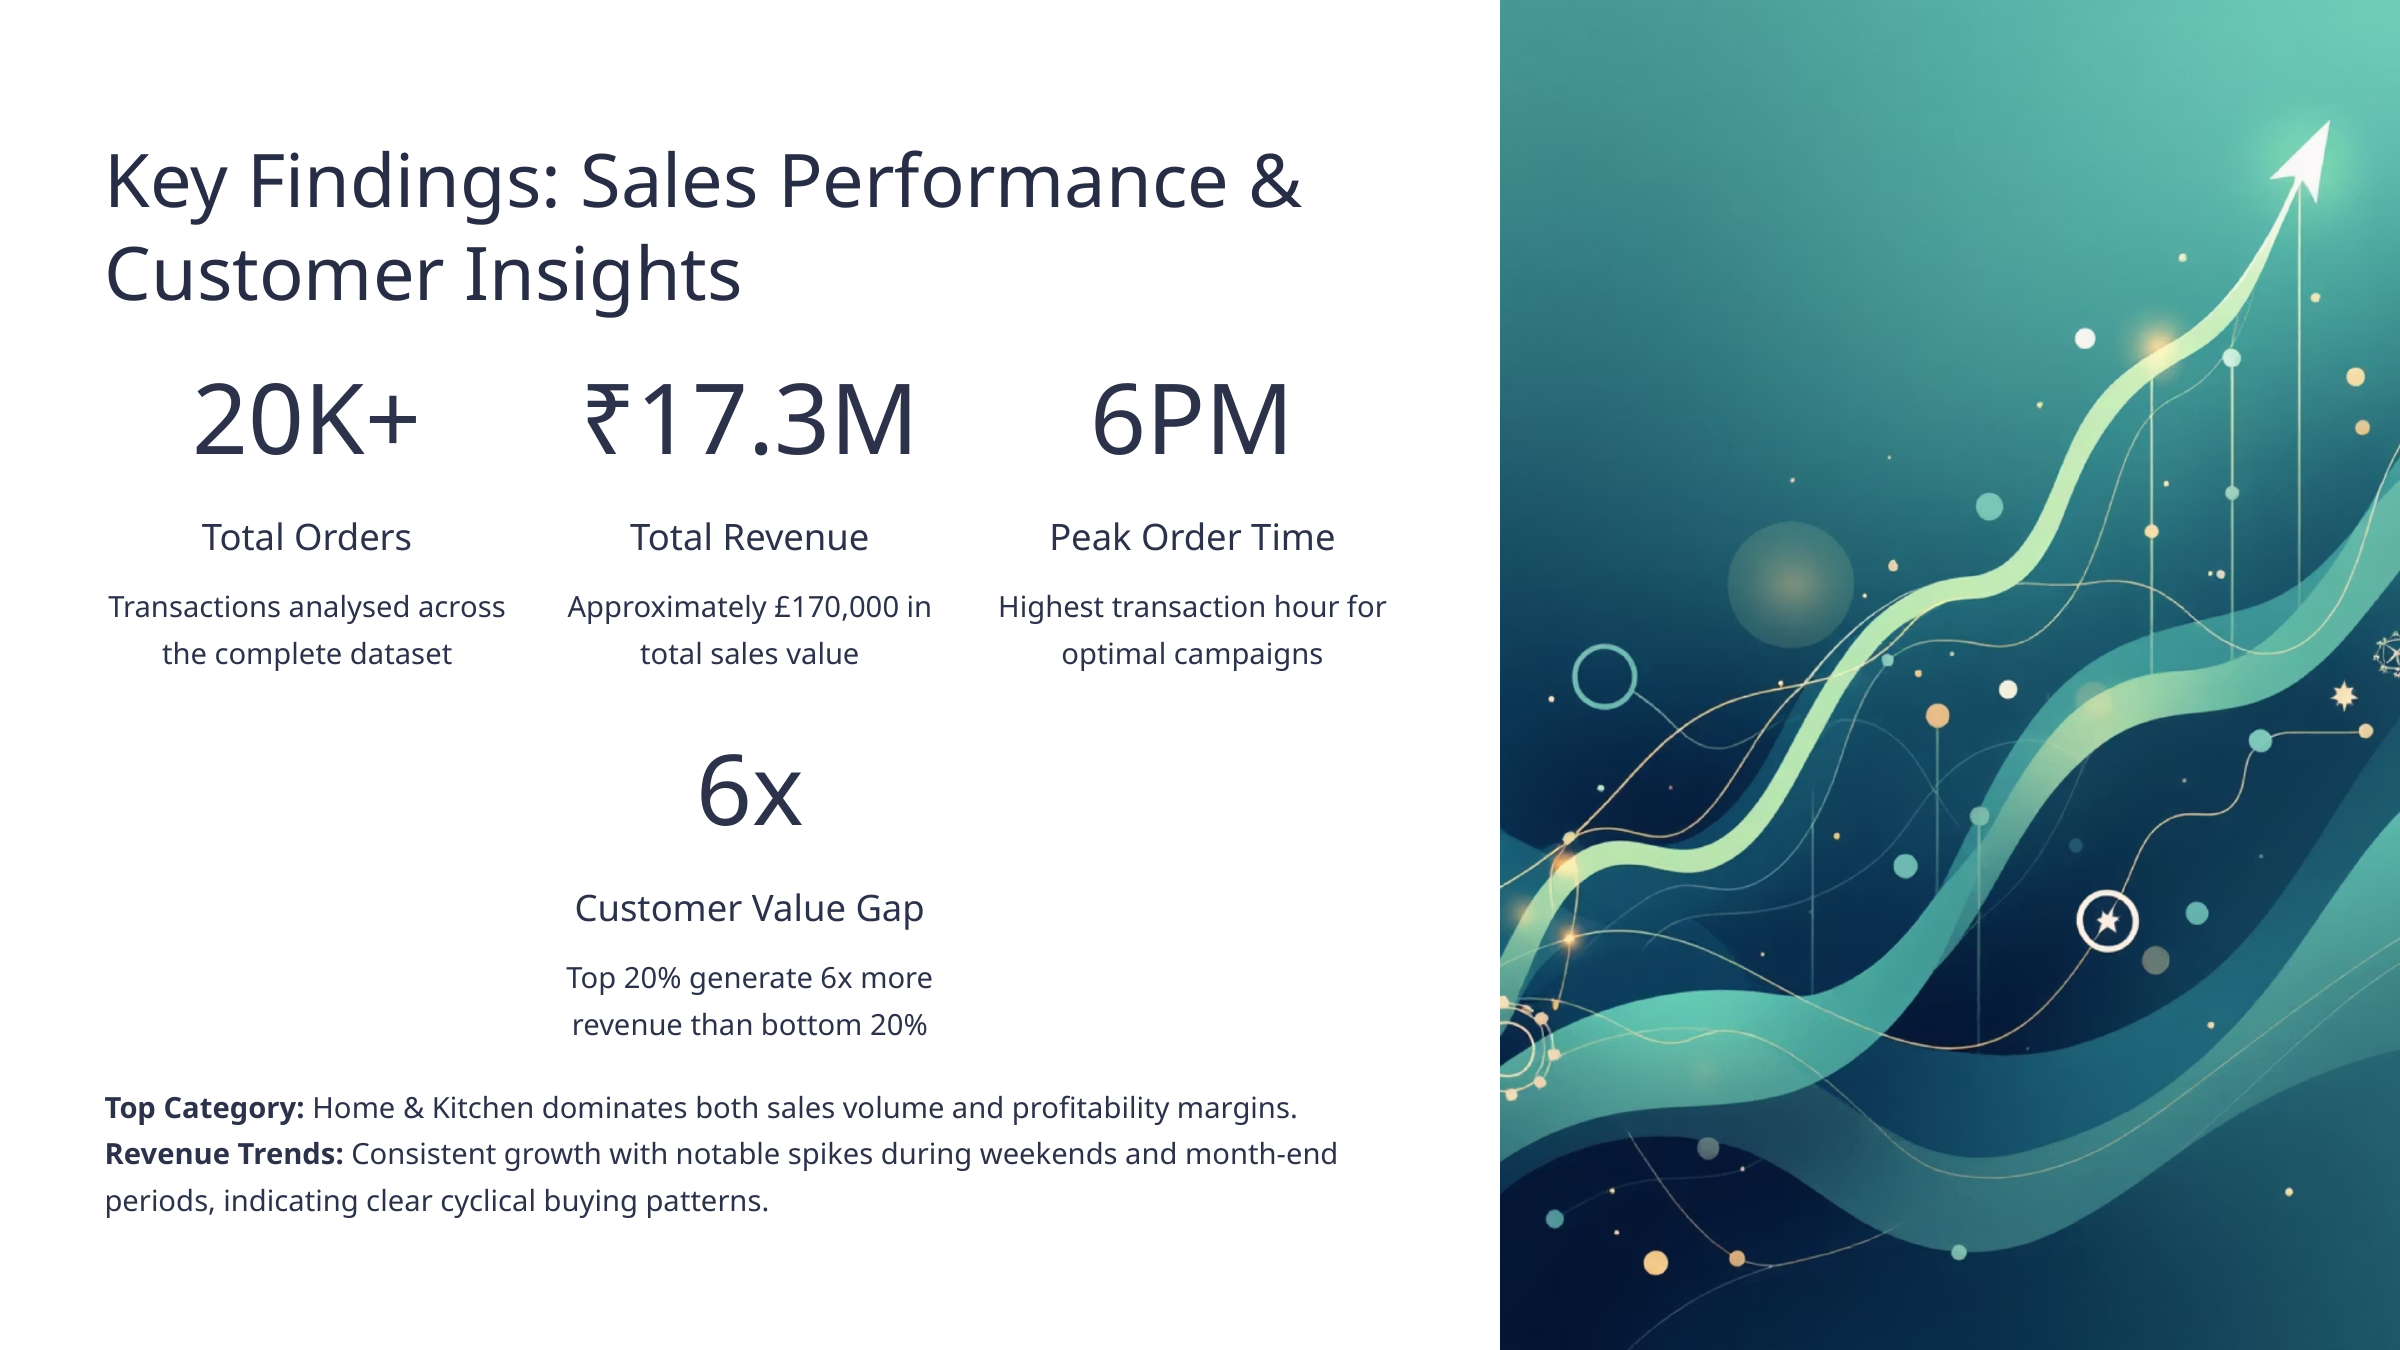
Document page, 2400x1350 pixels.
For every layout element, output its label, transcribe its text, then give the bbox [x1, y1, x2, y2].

text_box Total Revenue [563, 512, 937, 559]
picture [1499, 0, 2400, 1350]
text_box Key Findings: Sales Performance & Customer Insights [104, 129, 1396, 317]
text_box ₹17.3M [547, 376, 953, 475]
text_box Transactions analysed across the complete dataset [104, 576, 510, 673]
text_box Customer Value Gap [563, 883, 937, 930]
text_box 6x [547, 747, 953, 846]
text_box Top 20% generate 6x more revenue than bottom 20% [547, 947, 953, 1044]
text_box 6PM [989, 376, 1396, 475]
text_box Total Orders [120, 512, 495, 559]
text_box Highest transaction hour for optimal campaigns [989, 576, 1396, 673]
text_box 20K+ [104, 376, 510, 475]
text_box Approximately £170,000 in total sales value [547, 576, 953, 673]
text_box Peak Order Time [1005, 512, 1380, 559]
text_box Top Category: Home & Kitchen dominates both sales volume and profitability margins. Revenue Trends: Consistent growth with notable spikes during weekends and month-end periods, indicating clear cyclical buying patterns. [104, 1076, 1396, 1221]
